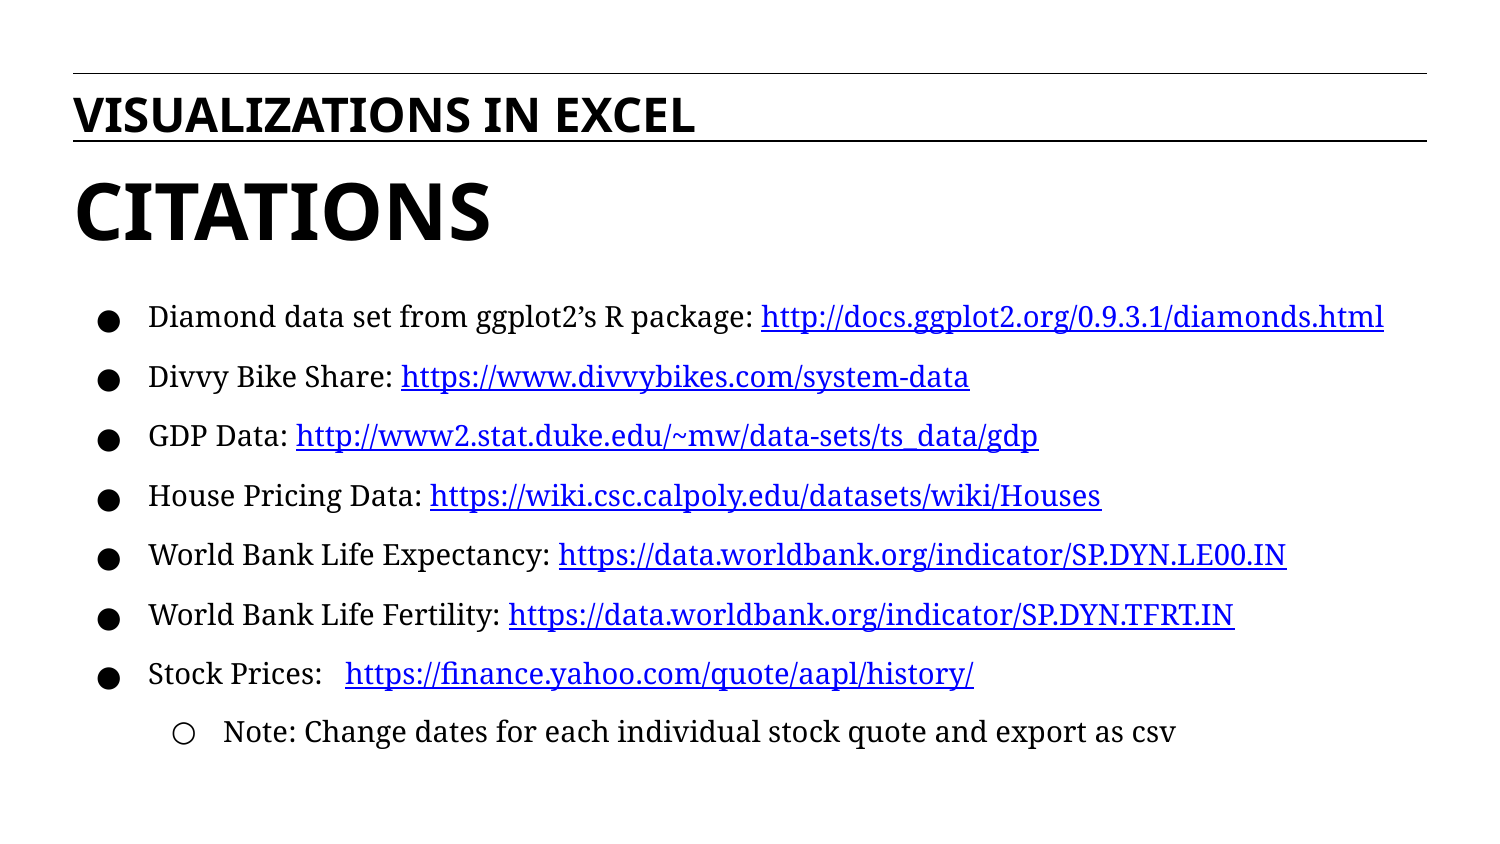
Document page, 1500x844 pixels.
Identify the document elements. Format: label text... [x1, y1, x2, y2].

text_box VISUALIZATIONS IN EXCEL [73, 85, 964, 135]
title CITATIONS [72, 169, 1427, 253]
list Diamond data set from ggplot2’s R package: http://docs.ggplot2.org/0.9.3.1/diamonds.html Divvy Bike Share: https://www.divvybikes.com/system-data GDP Data: http://www2.stat.duke.edu/~mw/data-sets/ts_data/gdp House Pricing Data: https://wiki.csc.calpoly.edu/datasets/wiki/Houses World Bank Life Expectancy: https://data.worldbank.org/indicator/SP.DYN.LE00.IN World Bank Life Fertility: https://data.worldbank.org/indicator/SP.DYN.TFRT.IN Stock Prices: https://finance.yahoo.com/quote/aapl/history/ Note: Change dates for each individual stock quote and export as csv [73, 278, 1427, 808]
